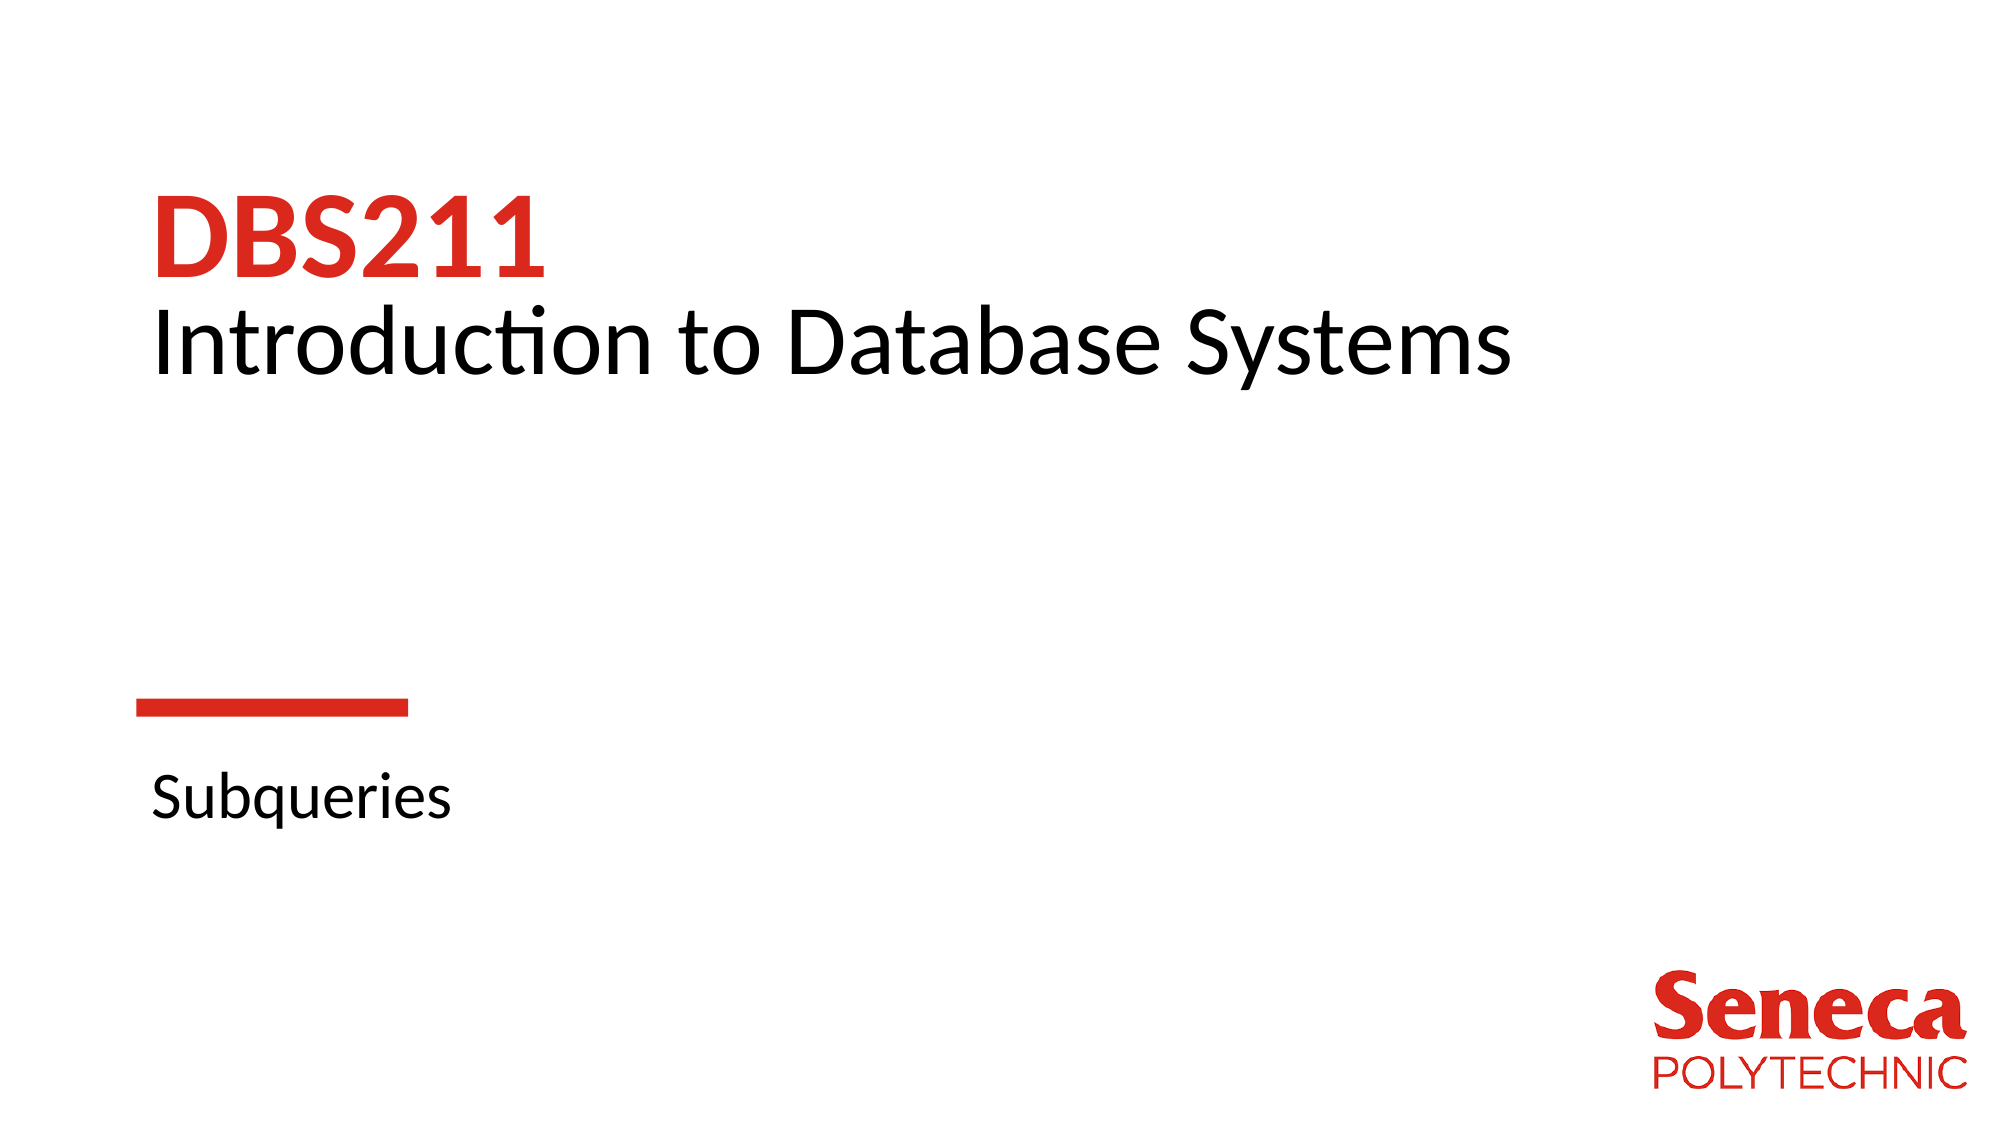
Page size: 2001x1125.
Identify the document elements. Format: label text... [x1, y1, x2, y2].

list Subqueries [136, 752, 1862, 999]
title Introduction to Database Systems [136, 627, 1862, 746]
text_box [135, 698, 409, 718]
text_box DBS211 [136, 162, 1862, 627]
picture [1654, 970, 1967, 1089]
